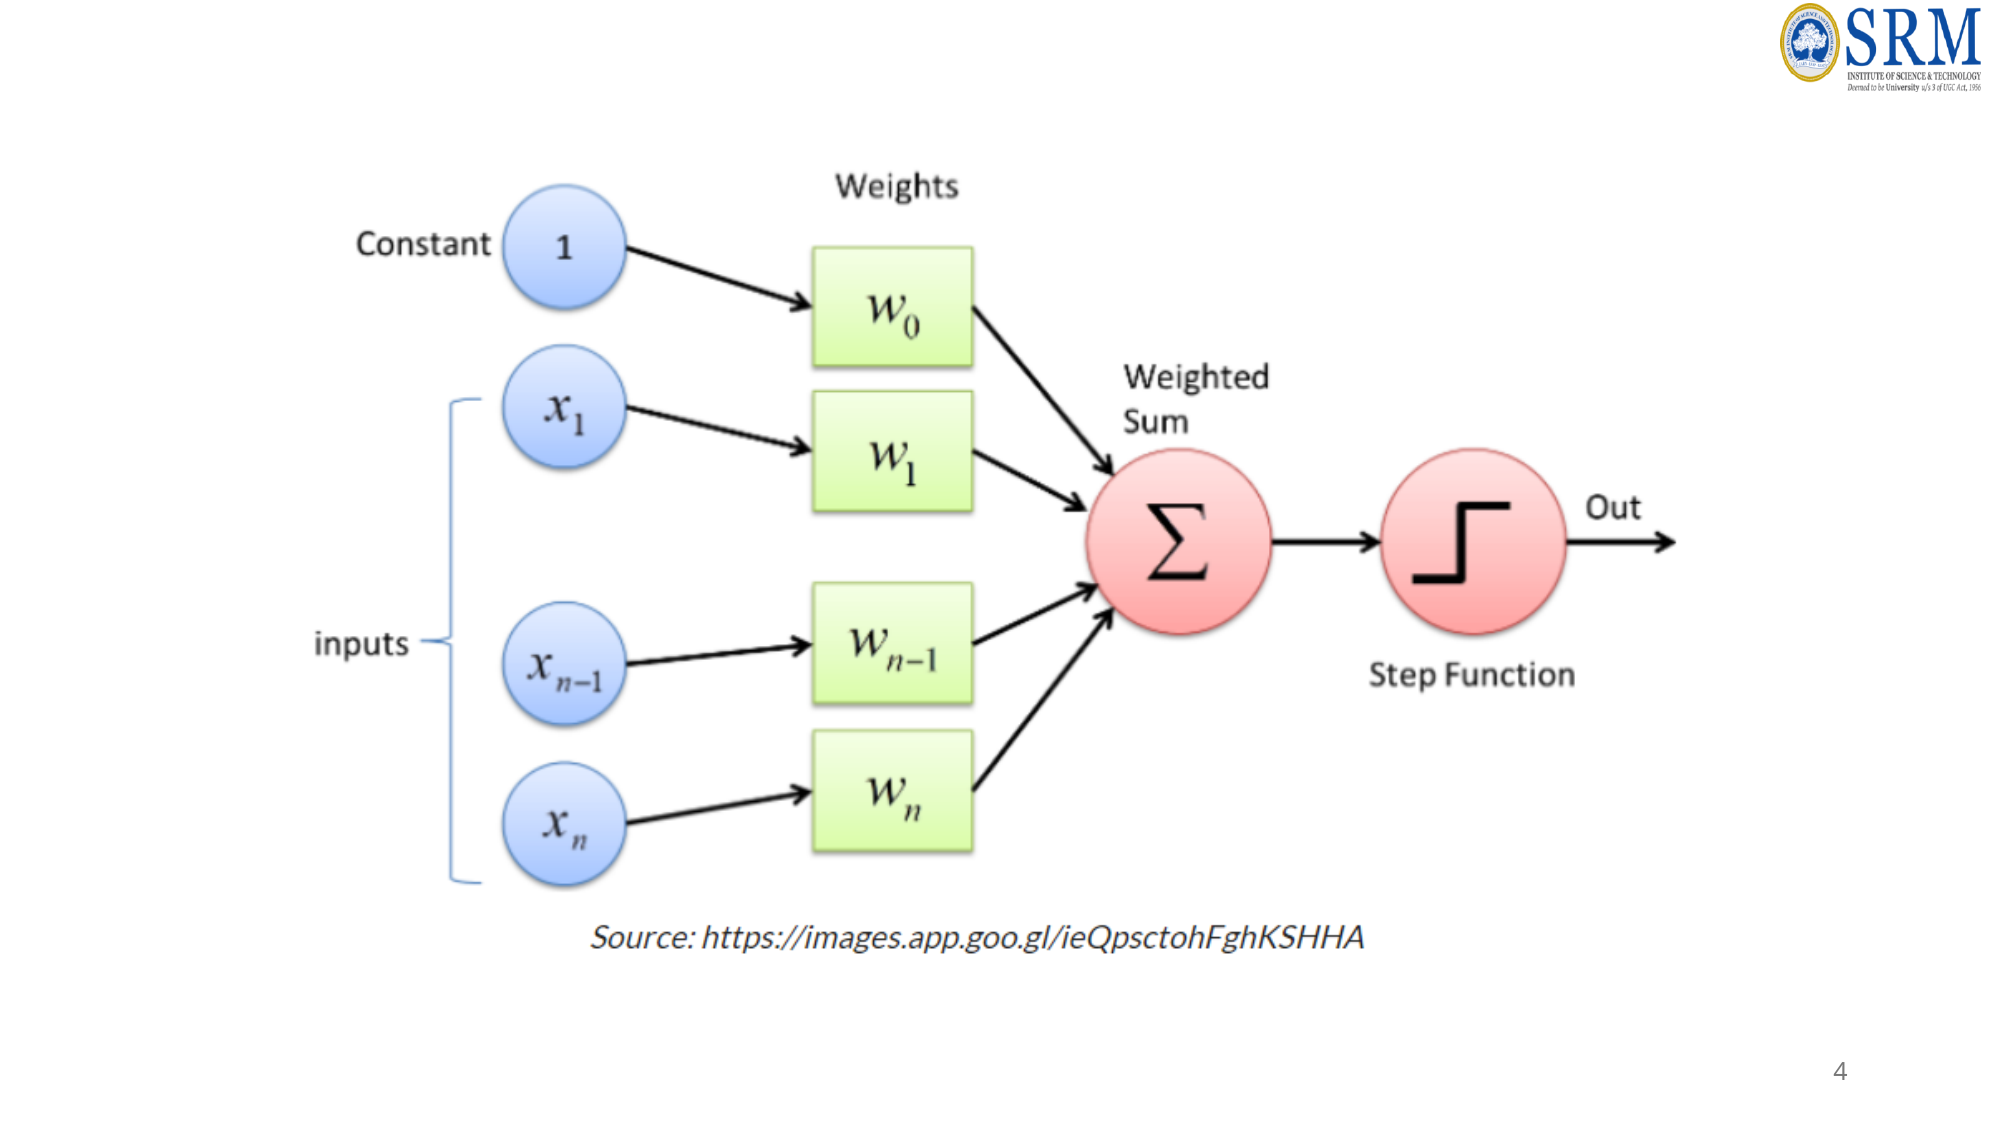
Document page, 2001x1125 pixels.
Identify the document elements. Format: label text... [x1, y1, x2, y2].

slide_number 4 [1412, 1042, 1863, 1103]
picture [1779, 3, 1981, 92]
picture [269, 157, 1731, 968]
